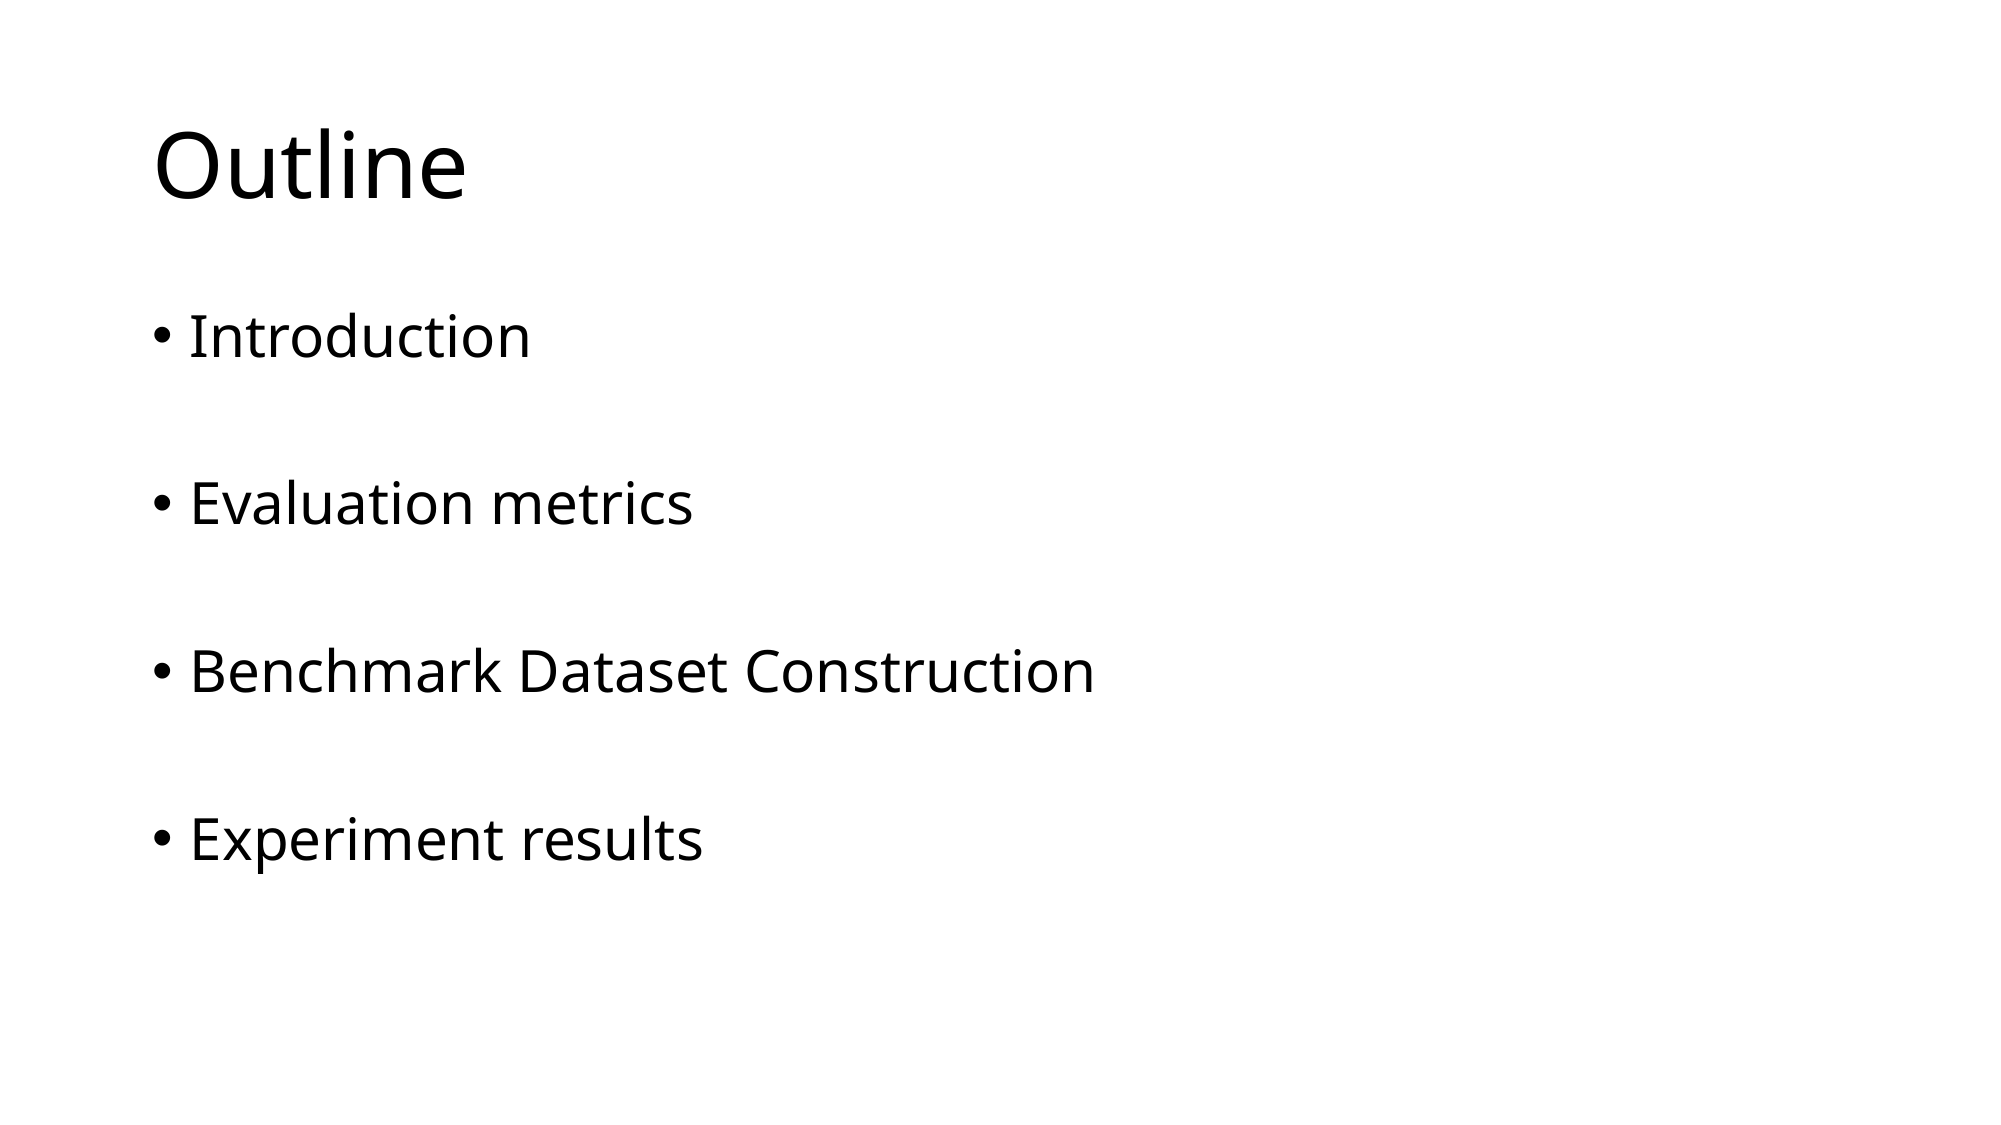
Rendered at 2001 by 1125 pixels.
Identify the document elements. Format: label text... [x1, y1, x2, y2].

list Introduction Evaluation metrics Benchmark Dataset Construction Experiment results [137, 299, 1863, 1014]
title Outline [137, 59, 1863, 278]
